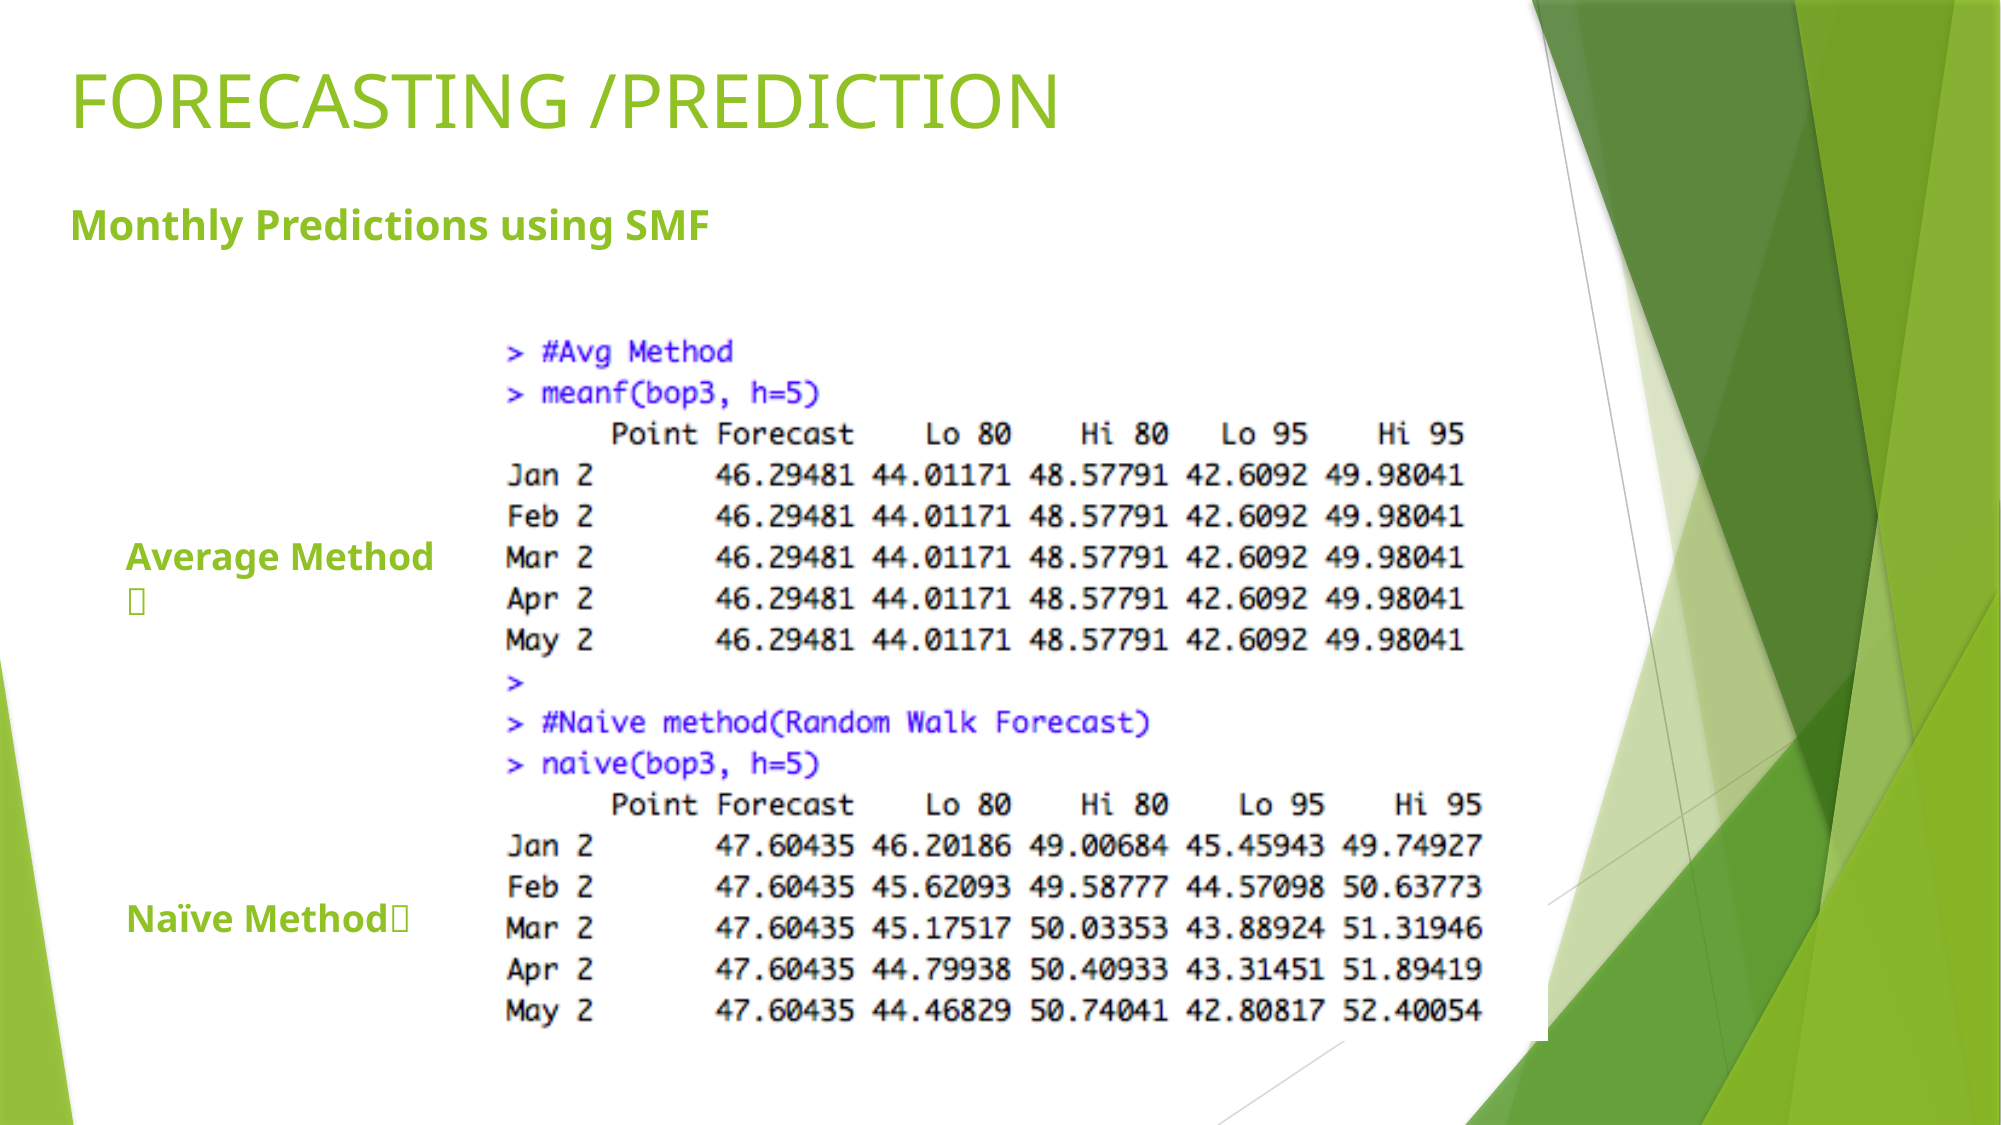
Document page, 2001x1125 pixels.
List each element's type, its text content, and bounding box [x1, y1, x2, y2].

text_box Average Method  [110, 525, 477, 631]
picture [497, 336, 1549, 1041]
text_box Naïve Method [110, 887, 434, 948]
text_box Monthly Predictions using SMF [54, 191, 1522, 311]
title FORECASTING /PREDICTION [54, 45, 1522, 166]
